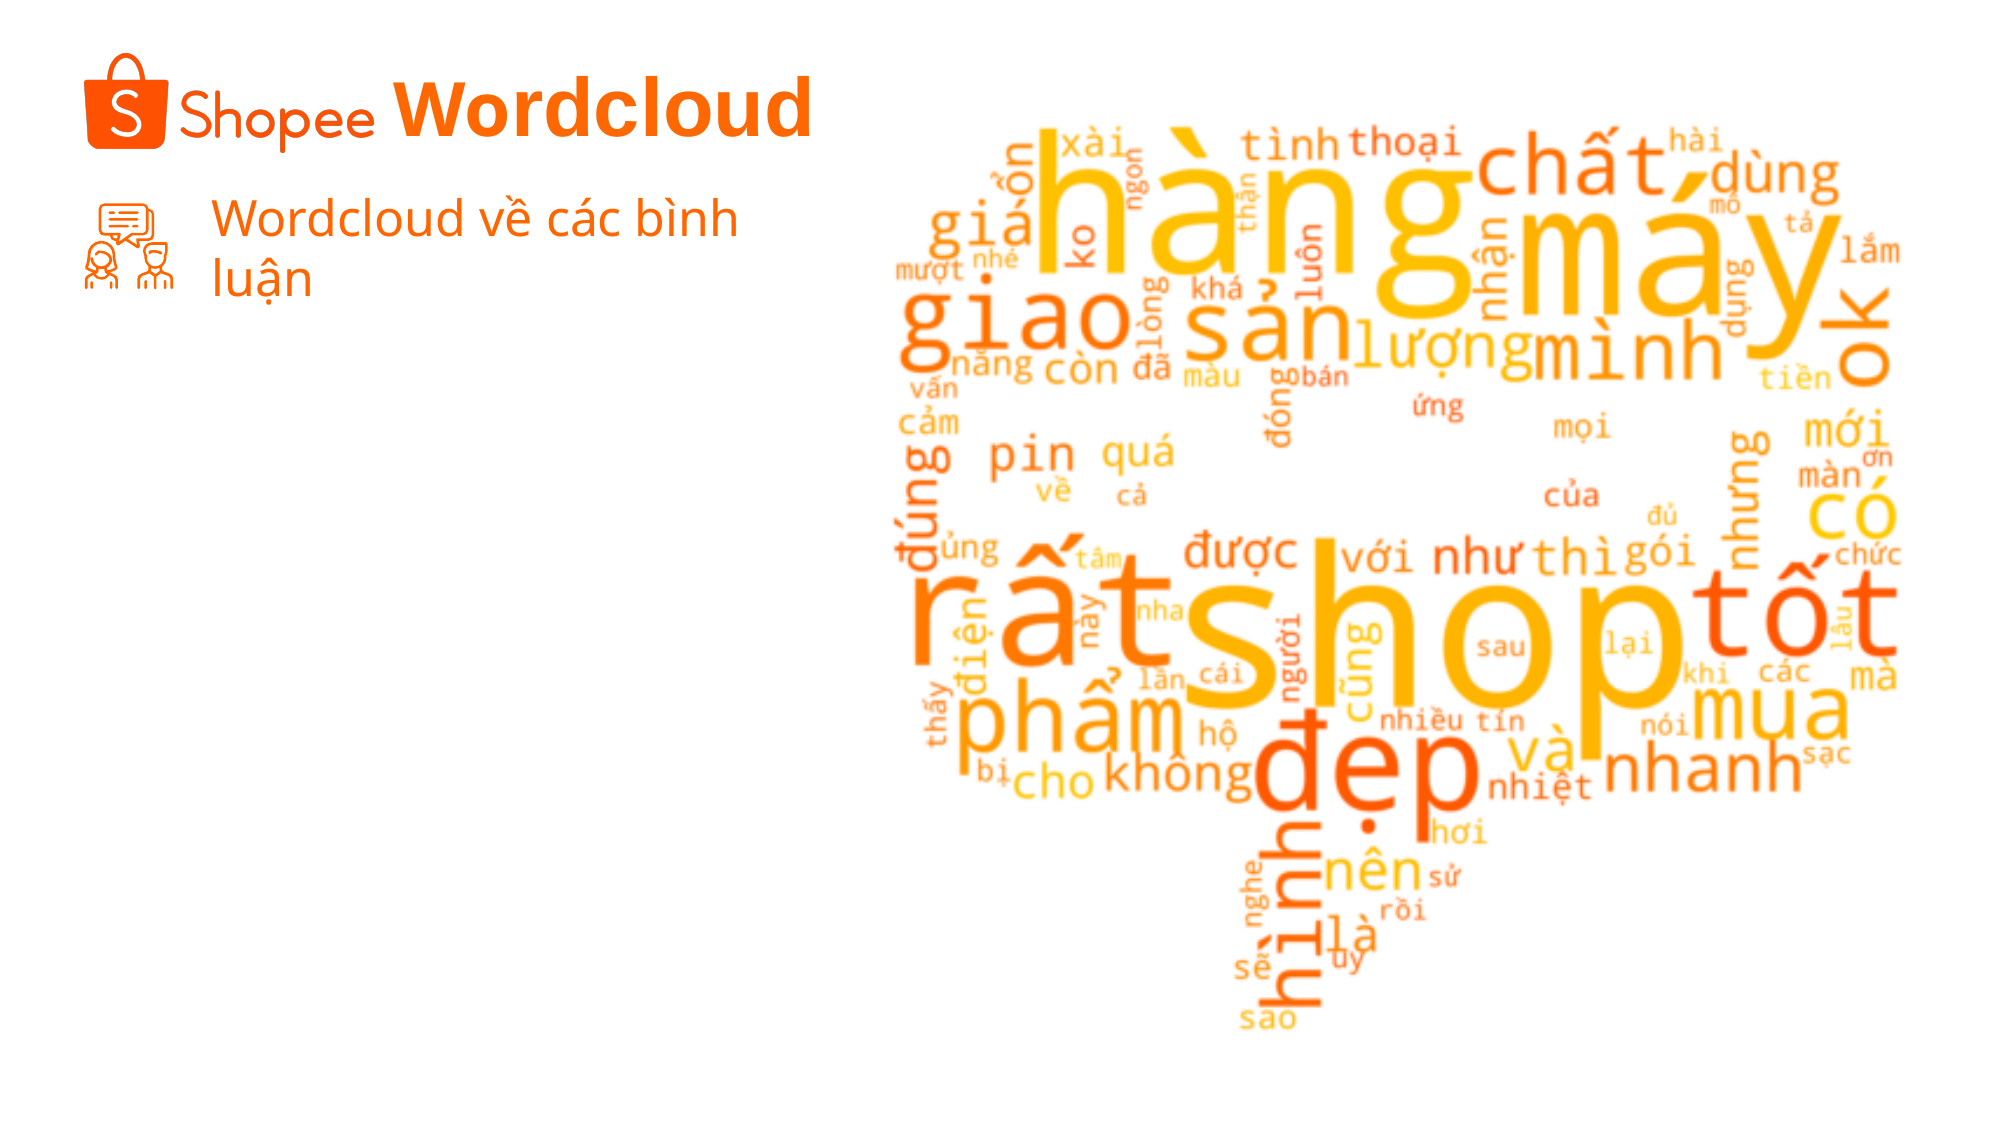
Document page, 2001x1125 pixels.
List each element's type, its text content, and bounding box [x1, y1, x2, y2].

picture [886, 111, 1914, 1068]
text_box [84, 203, 174, 290]
text_box Wordcloud về các bình luận [196, 208, 864, 284]
picture [84, 53, 374, 154]
title Wordcloud [373, 33, 1922, 174]
